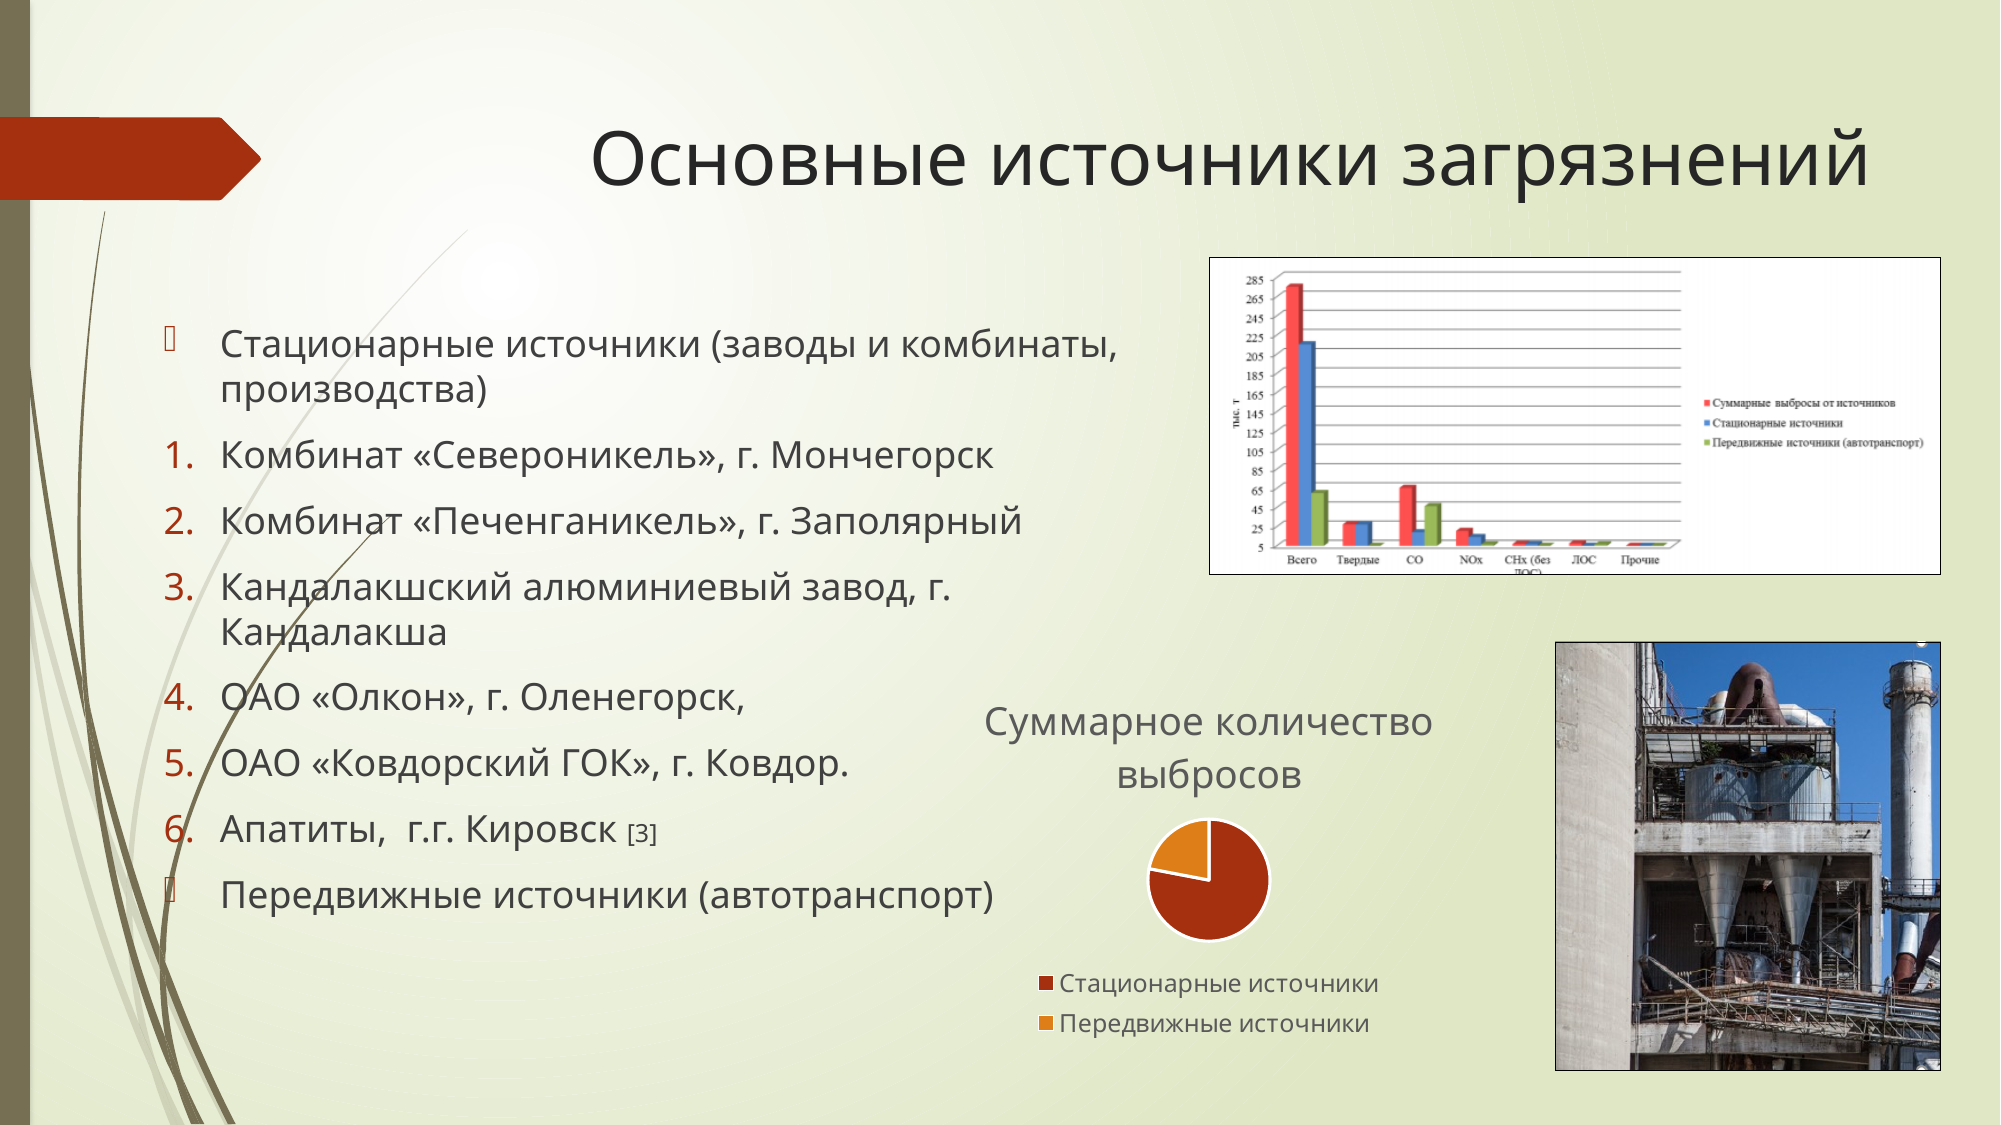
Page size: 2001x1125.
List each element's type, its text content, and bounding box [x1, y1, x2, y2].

picture [1555, 641, 1941, 1071]
title Основные источники загрязнений [425, 102, 1888, 313]
chart [900, 666, 1518, 1047]
list Стационарные источники (заводы и комбинаты, производства) Комбинат «Североникель», г. Мончегорск Комбинат «Печенганикель», г. Заполярный Кандалакшский алюминиевый завод, г. Кандалакша ОАО «Олкон», г. Оленегорск, ОАО «Ковдорский ГОК», г. Ковдор. Апатиты, г.г. Кировск [3] Передвижные источники (автотранспорт) [148, 312, 1190, 1093]
picture [1208, 257, 1941, 575]
